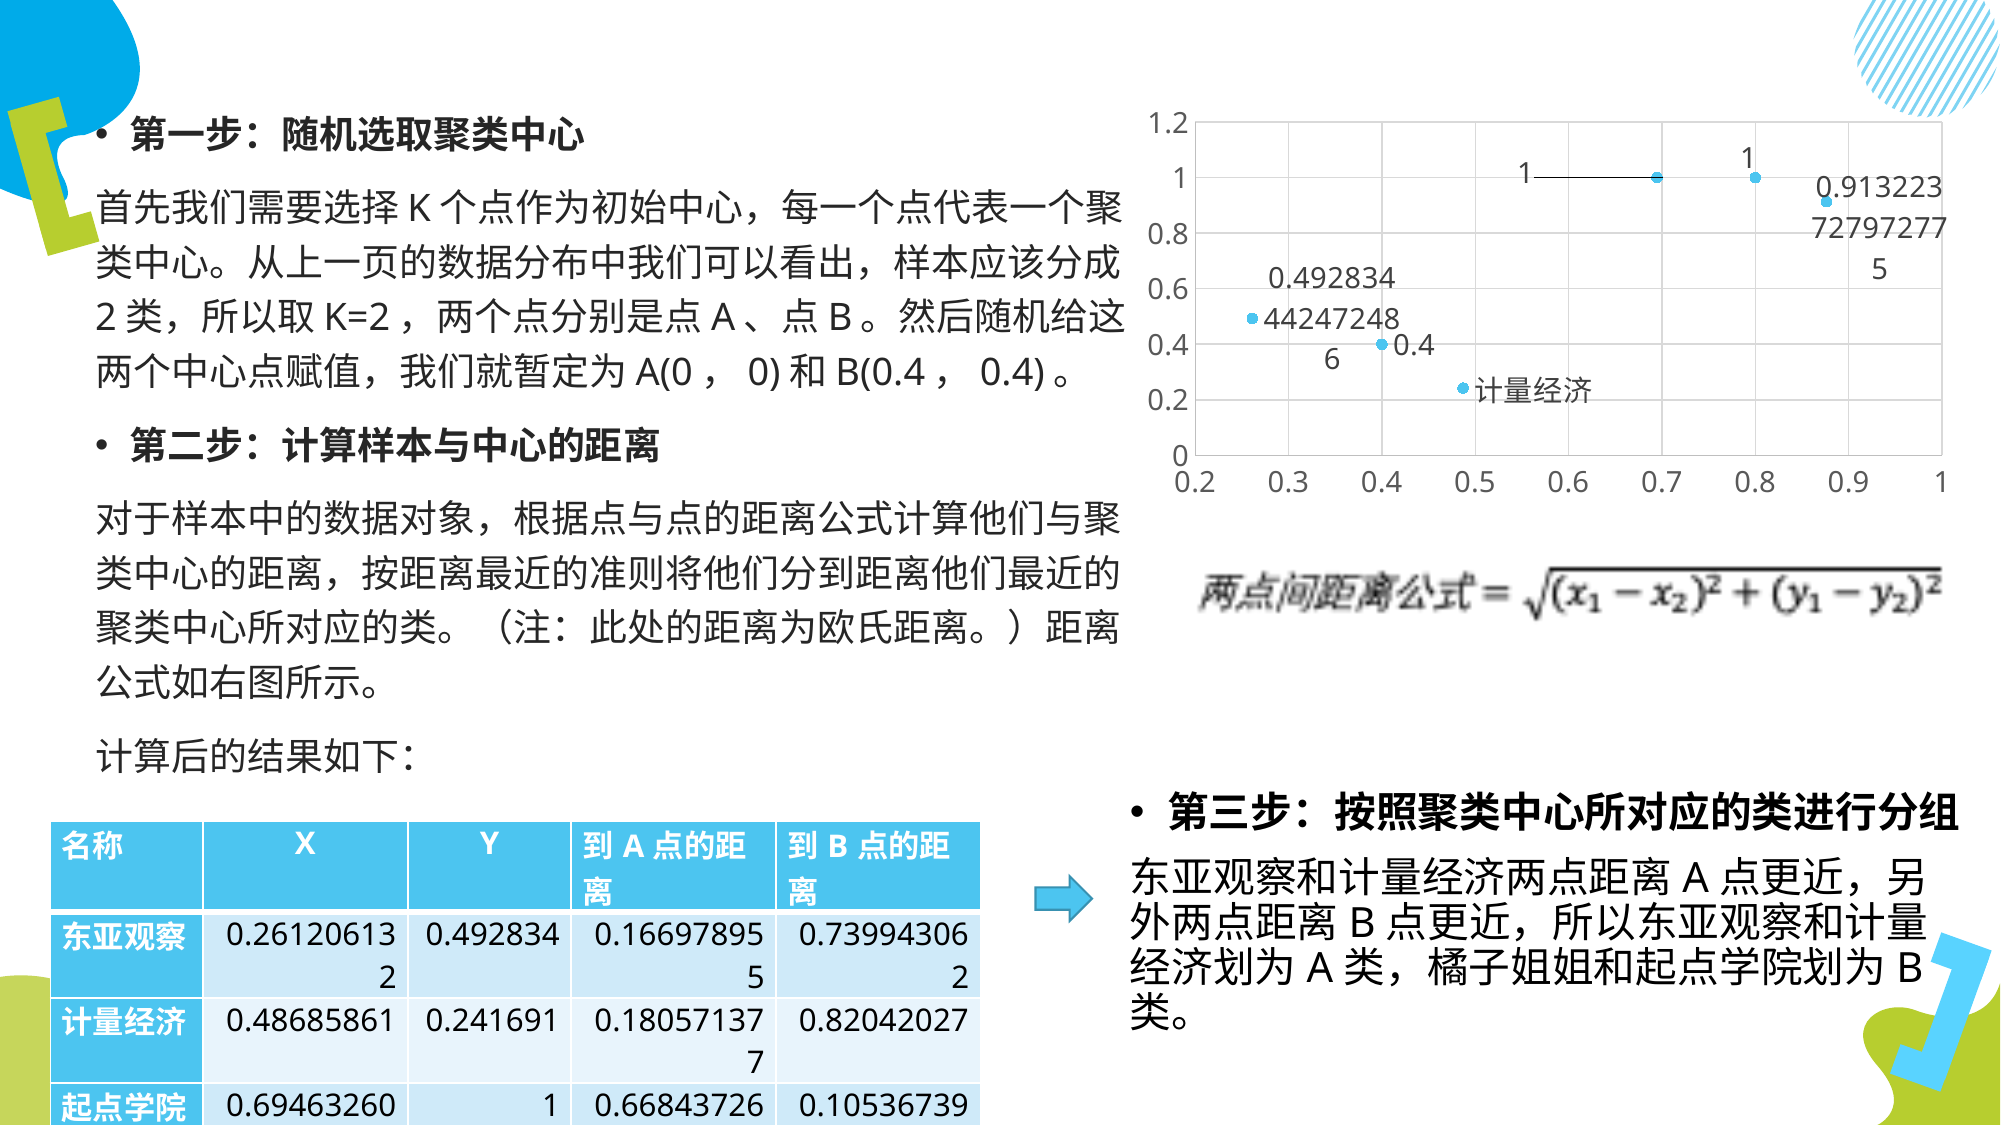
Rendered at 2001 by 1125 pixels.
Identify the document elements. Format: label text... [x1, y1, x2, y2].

table_header 名称 [51, 822, 202, 909]
table_cell 0.492834 [409, 915, 570, 997]
text_box 第三步：按照聚类中心所对应的类进行分组 东亚观察和计量经济两点距离A点更近，另外两点距离B点更近，所以东亚观察和计量经济划为A类，橘子姐姐和起点学院划为B类。 [1114, 783, 1983, 1090]
table_cell 0.48685861 [204, 999, 407, 1082]
table_cell 东亚观察 [51, 915, 202, 997]
chart [1130, 93, 1968, 511]
table_cell 0.180571377 [572, 999, 775, 1082]
table_cell 1 [409, 1084, 570, 1125]
picture [1193, 552, 1955, 635]
table_header 到B点的距离 [777, 822, 980, 909]
table_cell 0.166978955 [572, 915, 775, 997]
table_cell 起点学院 [51, 1084, 202, 1125]
table_cell 0.694632608 [204, 1084, 407, 1125]
table_cell 0.82042027 [777, 999, 980, 1082]
table_cell 0.105367392 [777, 1084, 980, 1125]
table_cell 计量经济 [51, 999, 202, 1082]
table_cell 0.739943062 [777, 915, 980, 997]
list 第一步：随机选取聚类中心 首先我们需要选择K个点作为初始中心，每一个点代表一个聚类中心。从上一页的数据分布中我们可以看出，样本应该分成2类，所以取K=2，两个点分别是点A、点B。然后随机给这两个中心点赋值，我们就暂定为A(0，0)和B(0.4，0.4)。 第二步：计算样本与中心的距离 对于样本中的数据对象，根据点与点的距离公式计算他们与聚类中心的距离，按距离最近的准则将他们分到距离他们最近的聚类中心所对应的类。（注：此处的距离为欧氏距离。）距离公式如右图所示。 计算后的结果如下： [80, 93, 1145, 808]
table_cell 0.261206132 [204, 915, 407, 997]
text_box [1034, 873, 1094, 924]
table_cell 0.668437262 [572, 1084, 775, 1125]
table_header Y [409, 822, 570, 909]
table_header X [204, 822, 407, 909]
table_cell 0.241691 [409, 999, 570, 1082]
table_header 到A点的距离 [572, 822, 775, 909]
